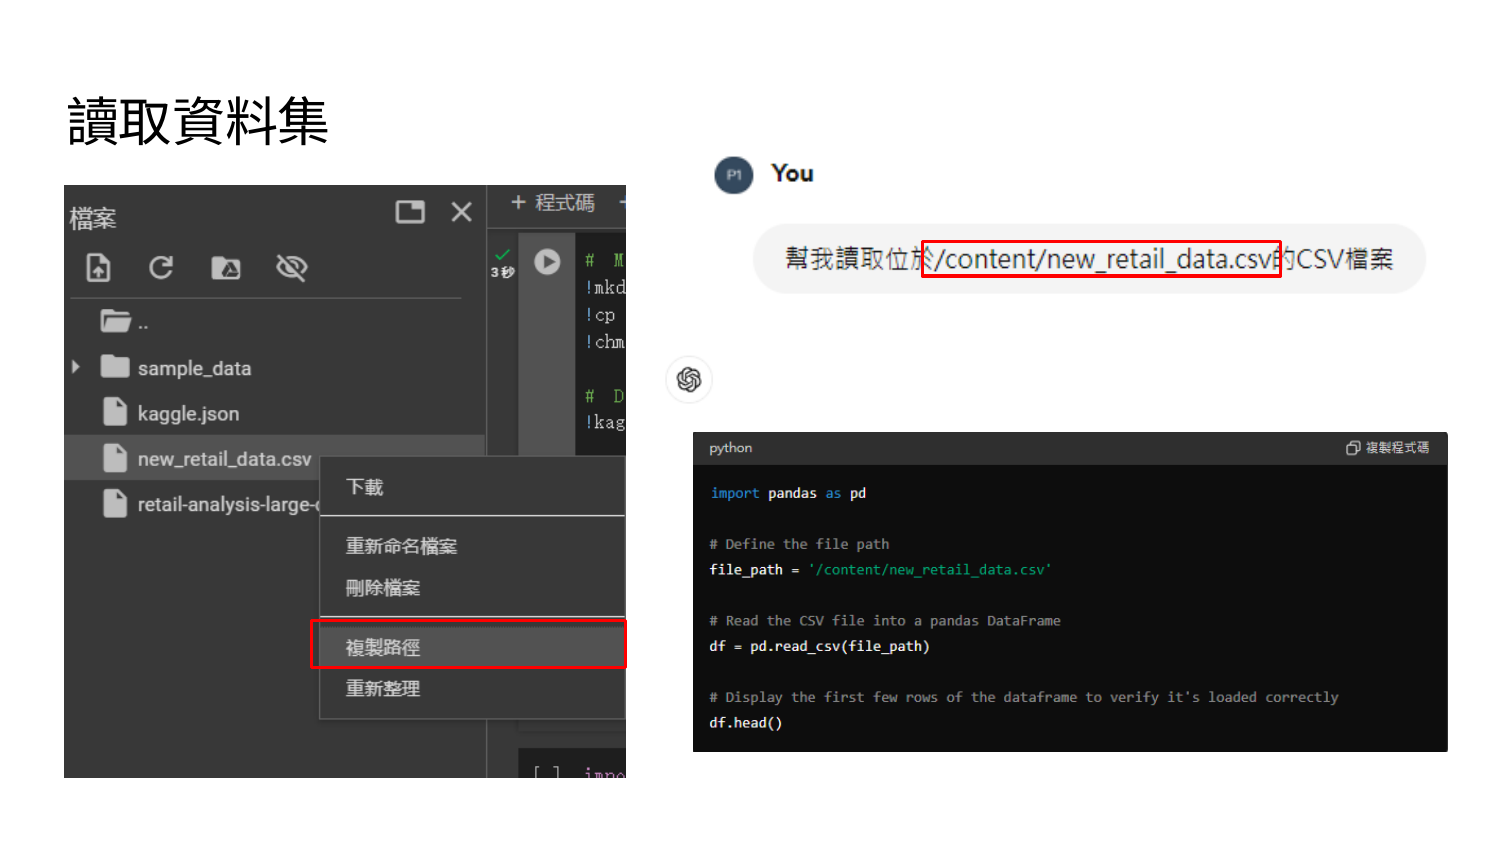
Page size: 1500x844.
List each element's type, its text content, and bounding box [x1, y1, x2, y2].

picture [701, 143, 832, 197]
title 讀取資料集 [51, 72, 1449, 167]
picture [693, 432, 1448, 753]
picture [653, 348, 727, 409]
picture [743, 213, 1442, 305]
picture [64, 185, 626, 778]
